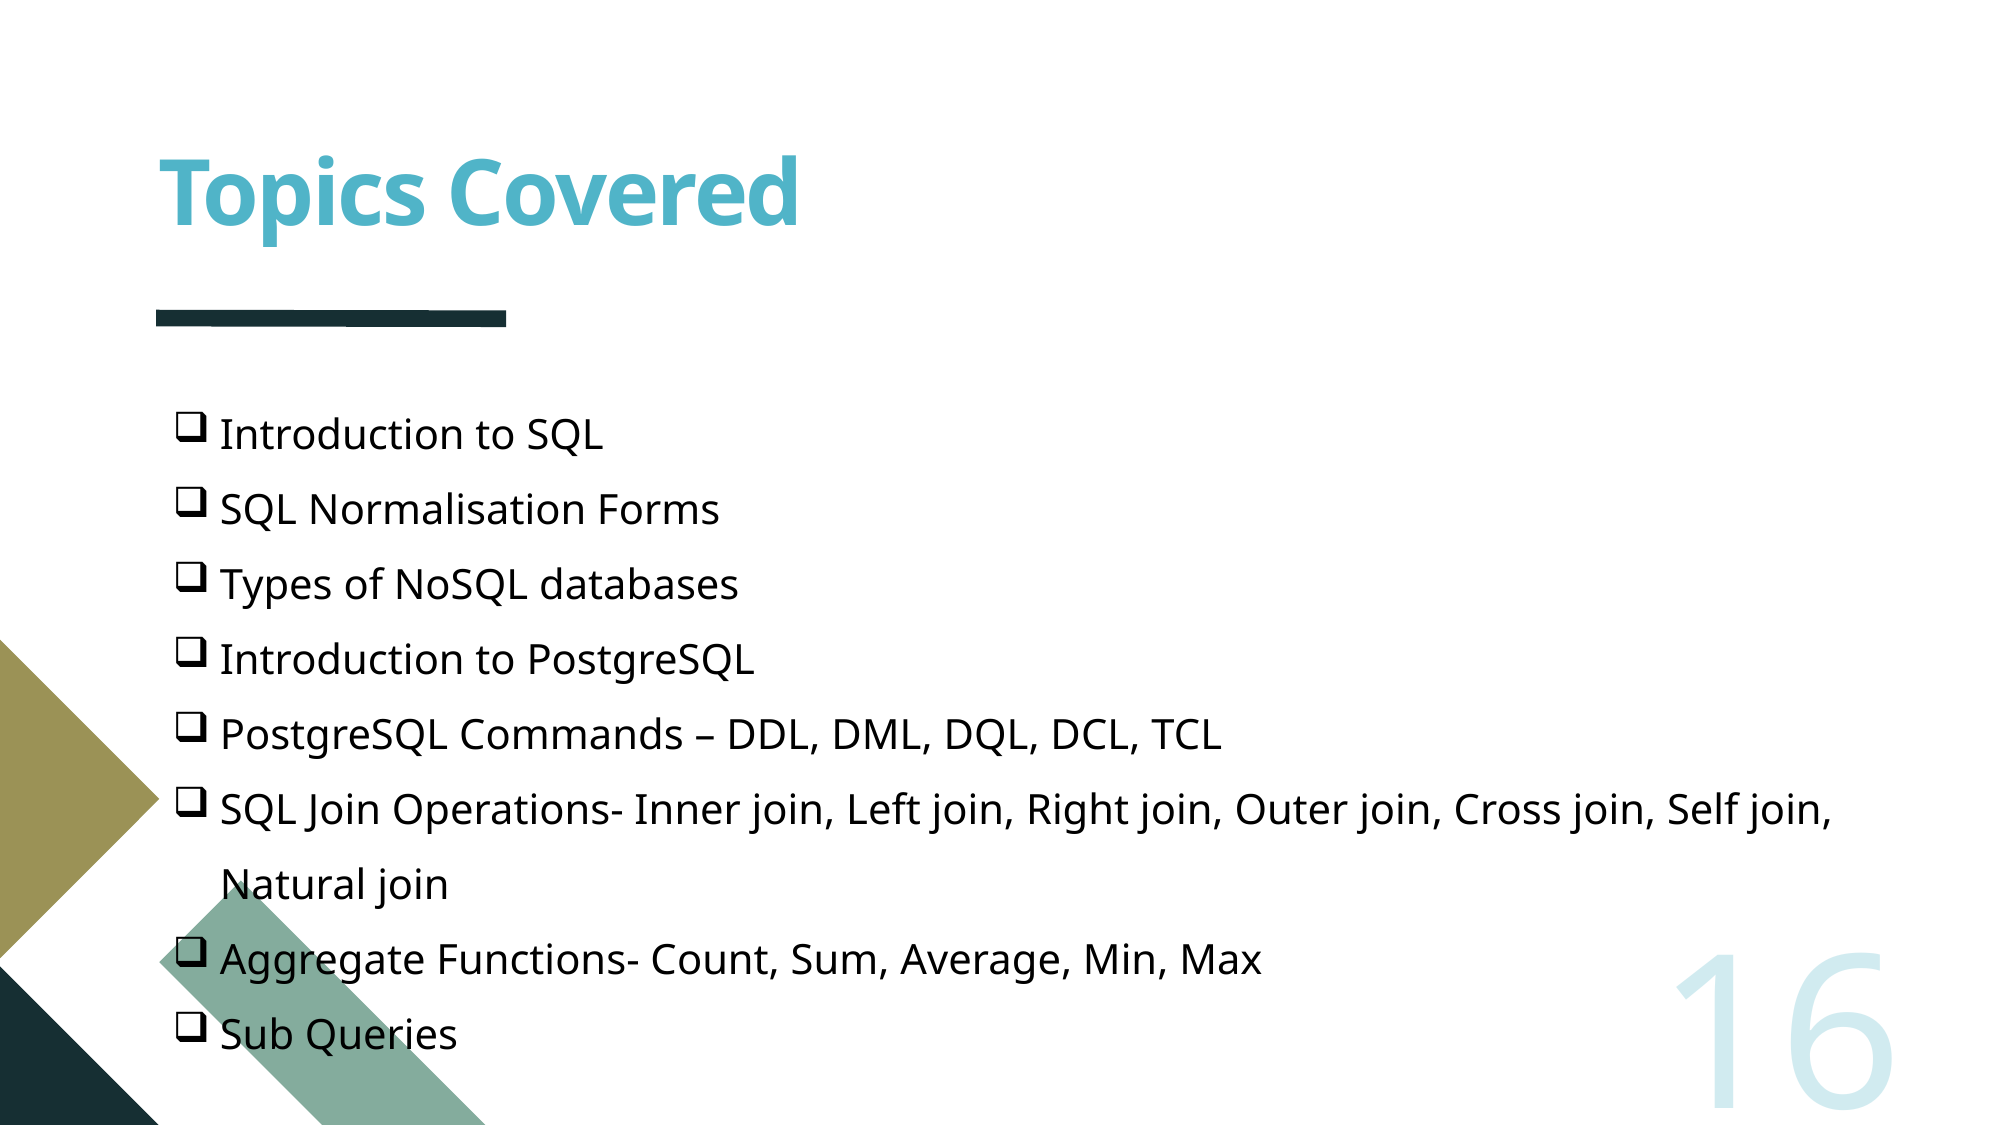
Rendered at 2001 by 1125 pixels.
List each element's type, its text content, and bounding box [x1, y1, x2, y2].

text_box Introduction to SQL SQL Normalisation Forms Types of NoSQL databases Introduction to PostgreSQL PostgreSQL Commands – DDL, DML, DQL, DCL, TCL SQL Join Operations- Inner join, Left join, Right join, Outer join, Cross join, Self join, Natural join Aggregate Functions- Count, Sum, Average, Min, Max Sub Queries [158, 375, 1873, 835]
slide_number 16 [1437, 963, 1918, 1125]
title Topics Covered [158, 144, 969, 245]
